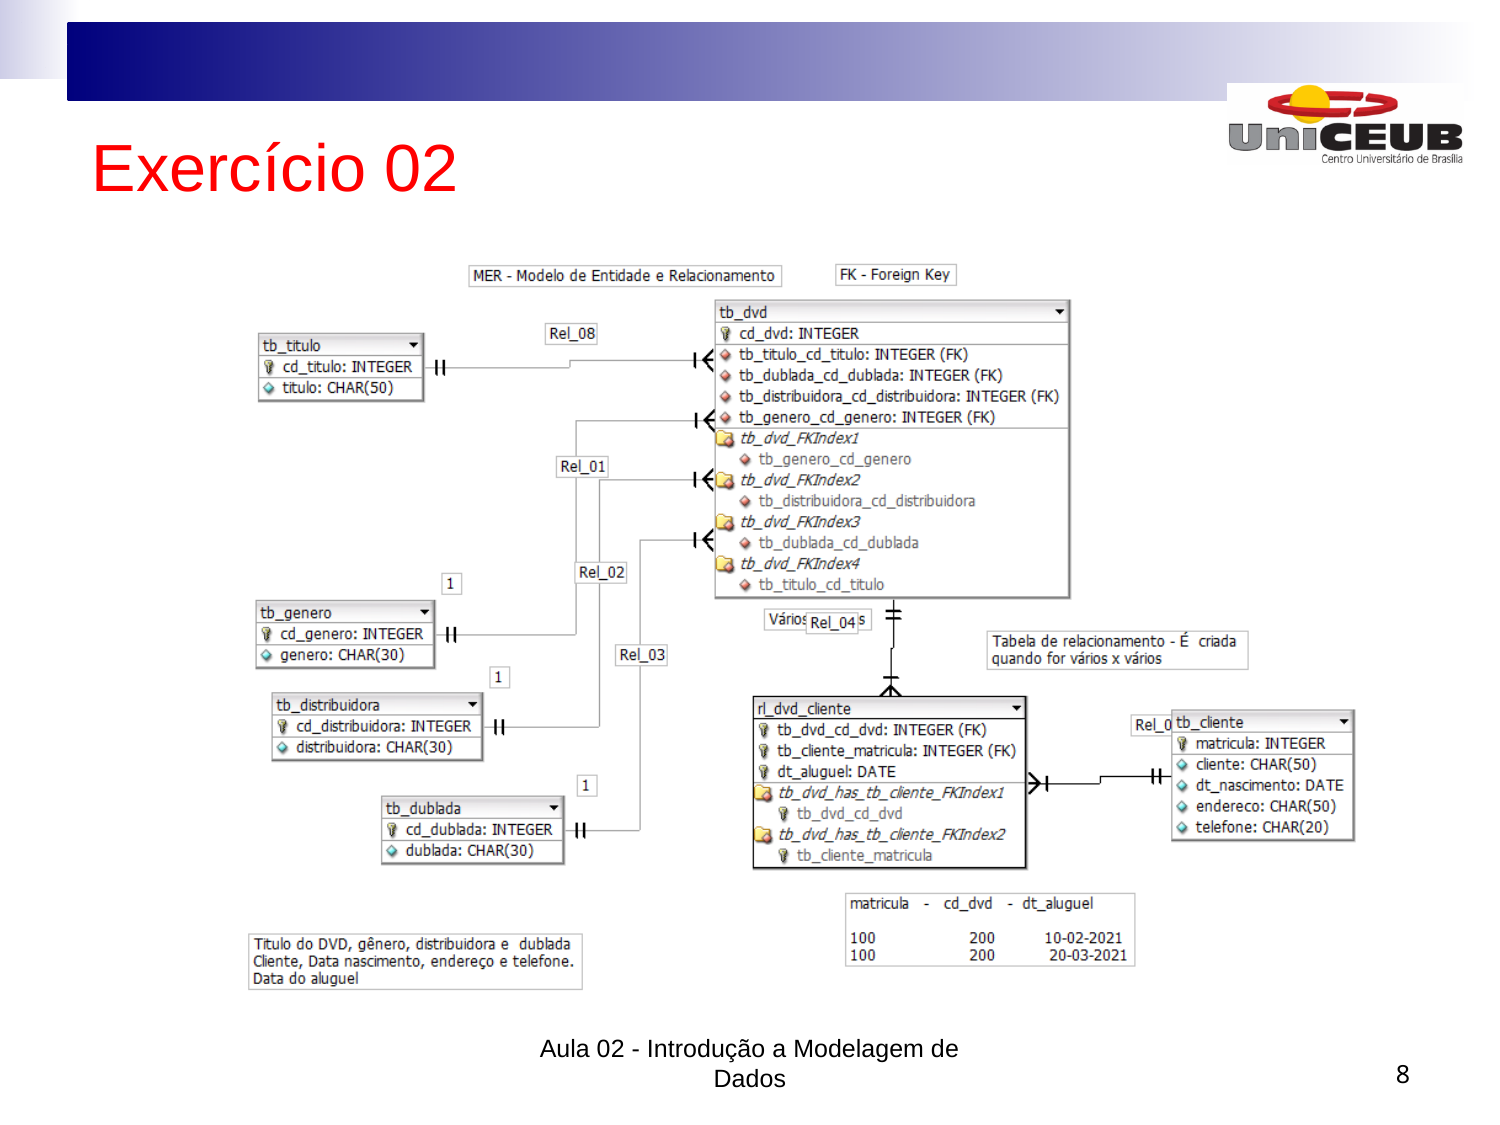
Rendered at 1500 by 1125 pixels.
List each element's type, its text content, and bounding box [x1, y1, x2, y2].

text_box Aula 02 - Introdução a Modelagem de Dados [512, 1024, 988, 1100]
picture [1227, 83, 1464, 165]
title Exercício 02 [76, 110, 676, 219]
picture [150, 243, 1383, 1001]
text_box ‹#› [1074, 1024, 1425, 1100]
